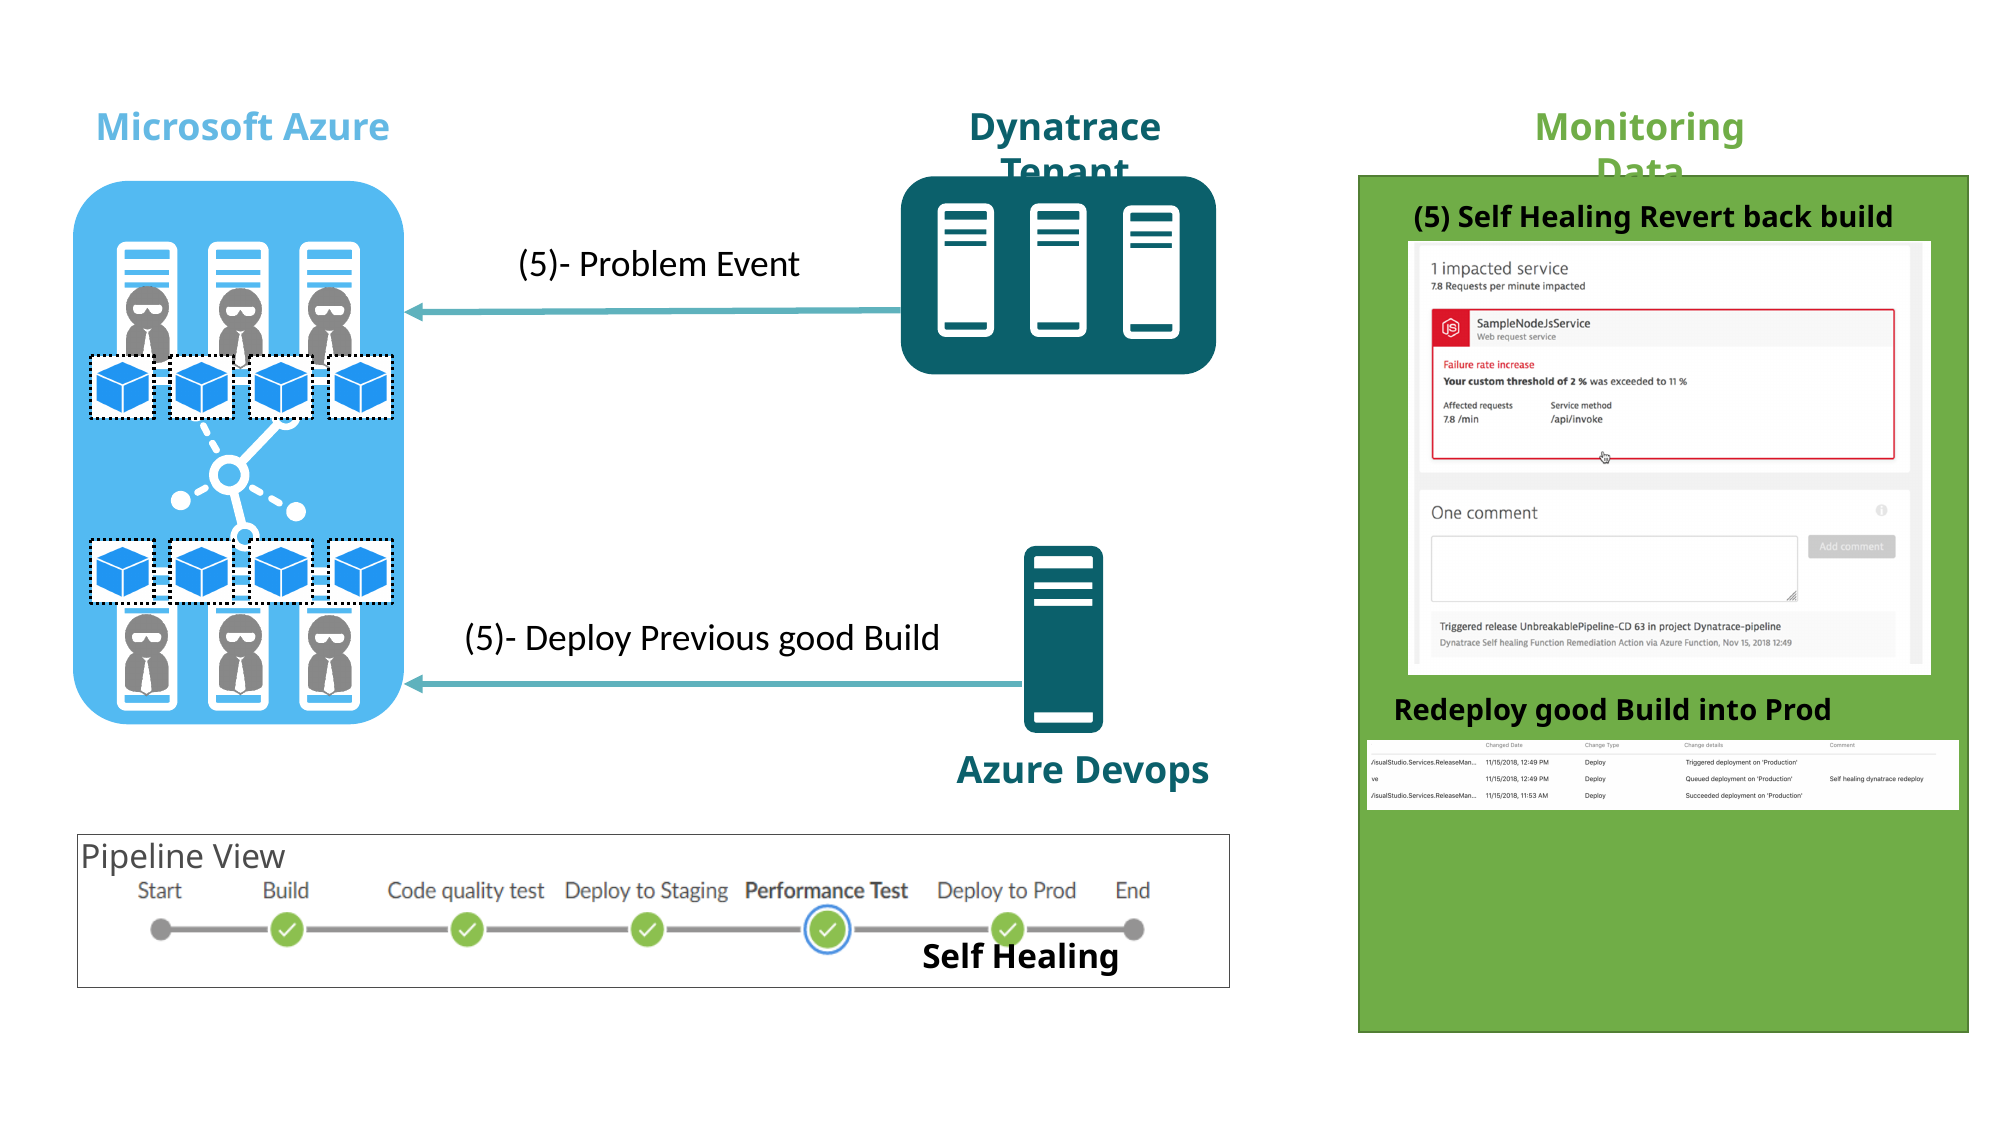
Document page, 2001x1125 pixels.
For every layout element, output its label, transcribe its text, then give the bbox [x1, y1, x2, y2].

picture [1367, 740, 1959, 810]
text_box [900, 200, 1217, 375]
picture [97, 604, 379, 705]
text_box Dynatrace Tenant [900, 95, 1230, 200]
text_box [232, 378, 250, 385]
picture [250, 541, 312, 602]
text_box Microsoft Azure [44, 95, 452, 156]
picture [330, 541, 391, 602]
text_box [116, 241, 360, 279]
text_box Azure Devops [937, 738, 1230, 799]
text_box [170, 400, 306, 552]
picture [76, 834, 1230, 988]
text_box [312, 378, 330, 385]
picture [92, 541, 153, 602]
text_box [116, 704, 360, 711]
text_box (5) Self Healing Revert back build [1349, 191, 1959, 241]
text_box Redeploy good Build into Prod [1378, 683, 1923, 734]
text_box (5)- Problem Event [502, 231, 816, 292]
text_box [1358, 175, 1969, 1033]
text_box (5)- Deploy Previous good Build [449, 605, 956, 666]
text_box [153, 376, 171, 385]
picture [92, 277, 391, 418]
picture [171, 541, 232, 602]
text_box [116, 567, 360, 606]
text_box [1024, 545, 1104, 733]
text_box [937, 203, 1180, 339]
picture [1408, 241, 1931, 675]
text_box Monitoring Data [1475, 95, 1805, 200]
text_box [73, 180, 404, 725]
